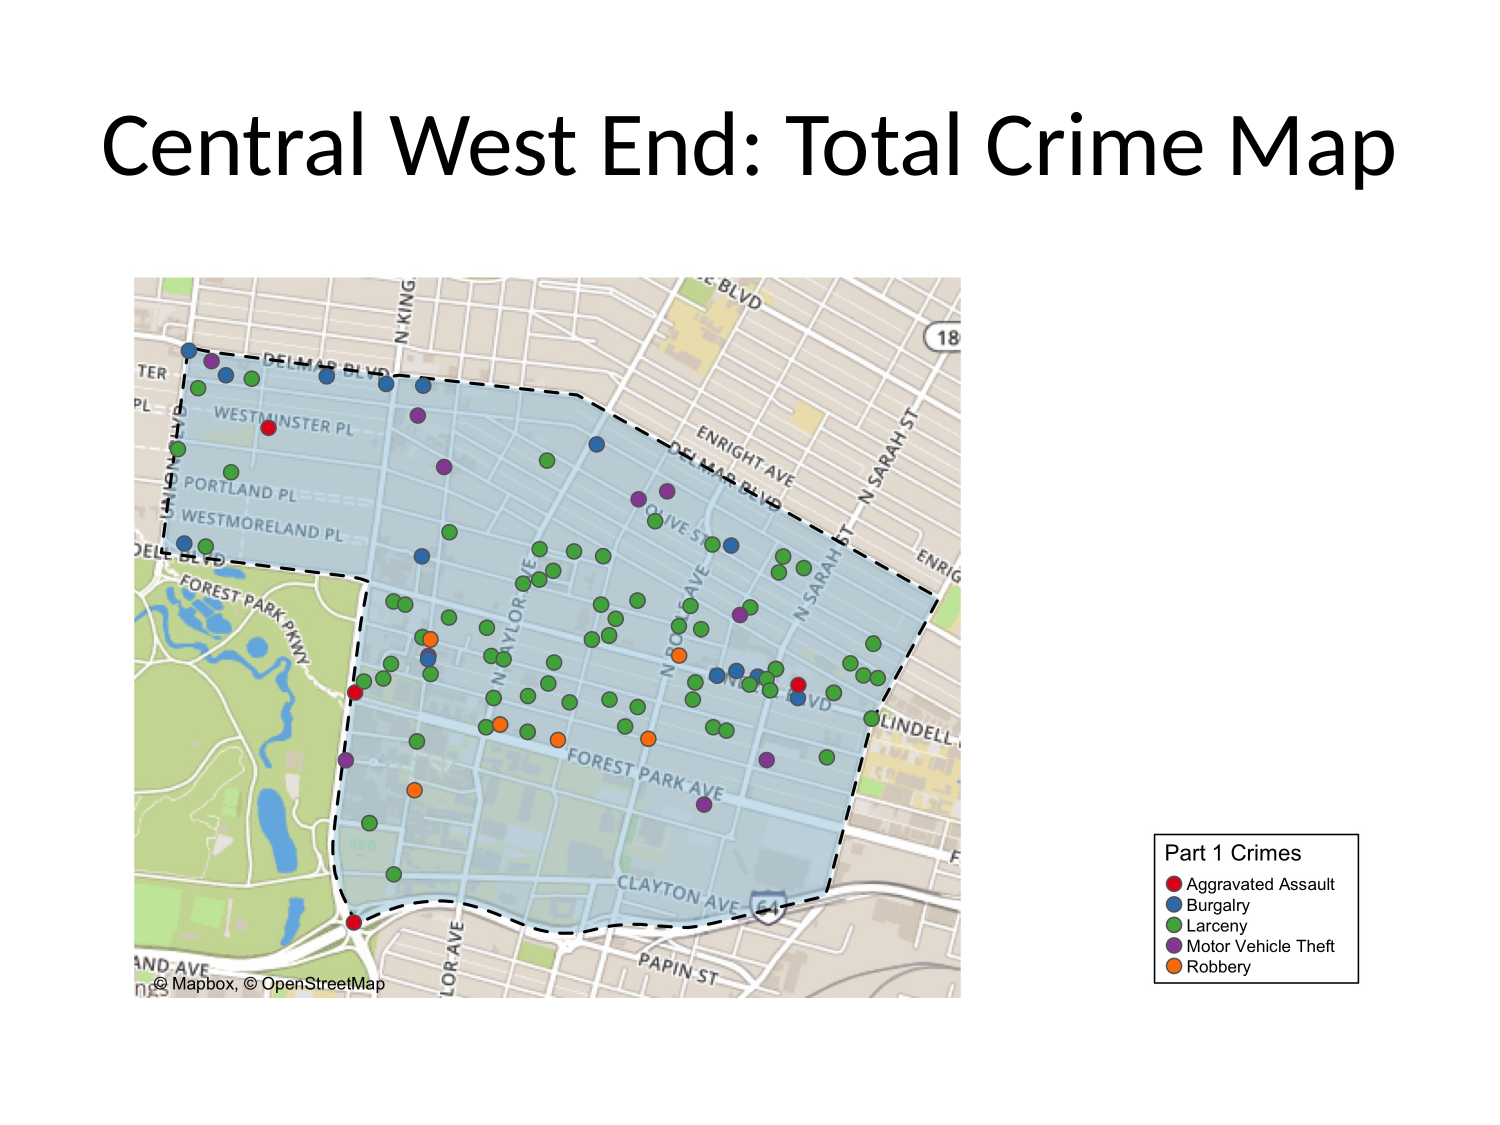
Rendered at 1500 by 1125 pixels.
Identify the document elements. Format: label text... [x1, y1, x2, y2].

title Central West End: Total Crime Map [75, 45, 1425, 233]
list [74, 262, 1426, 1013]
